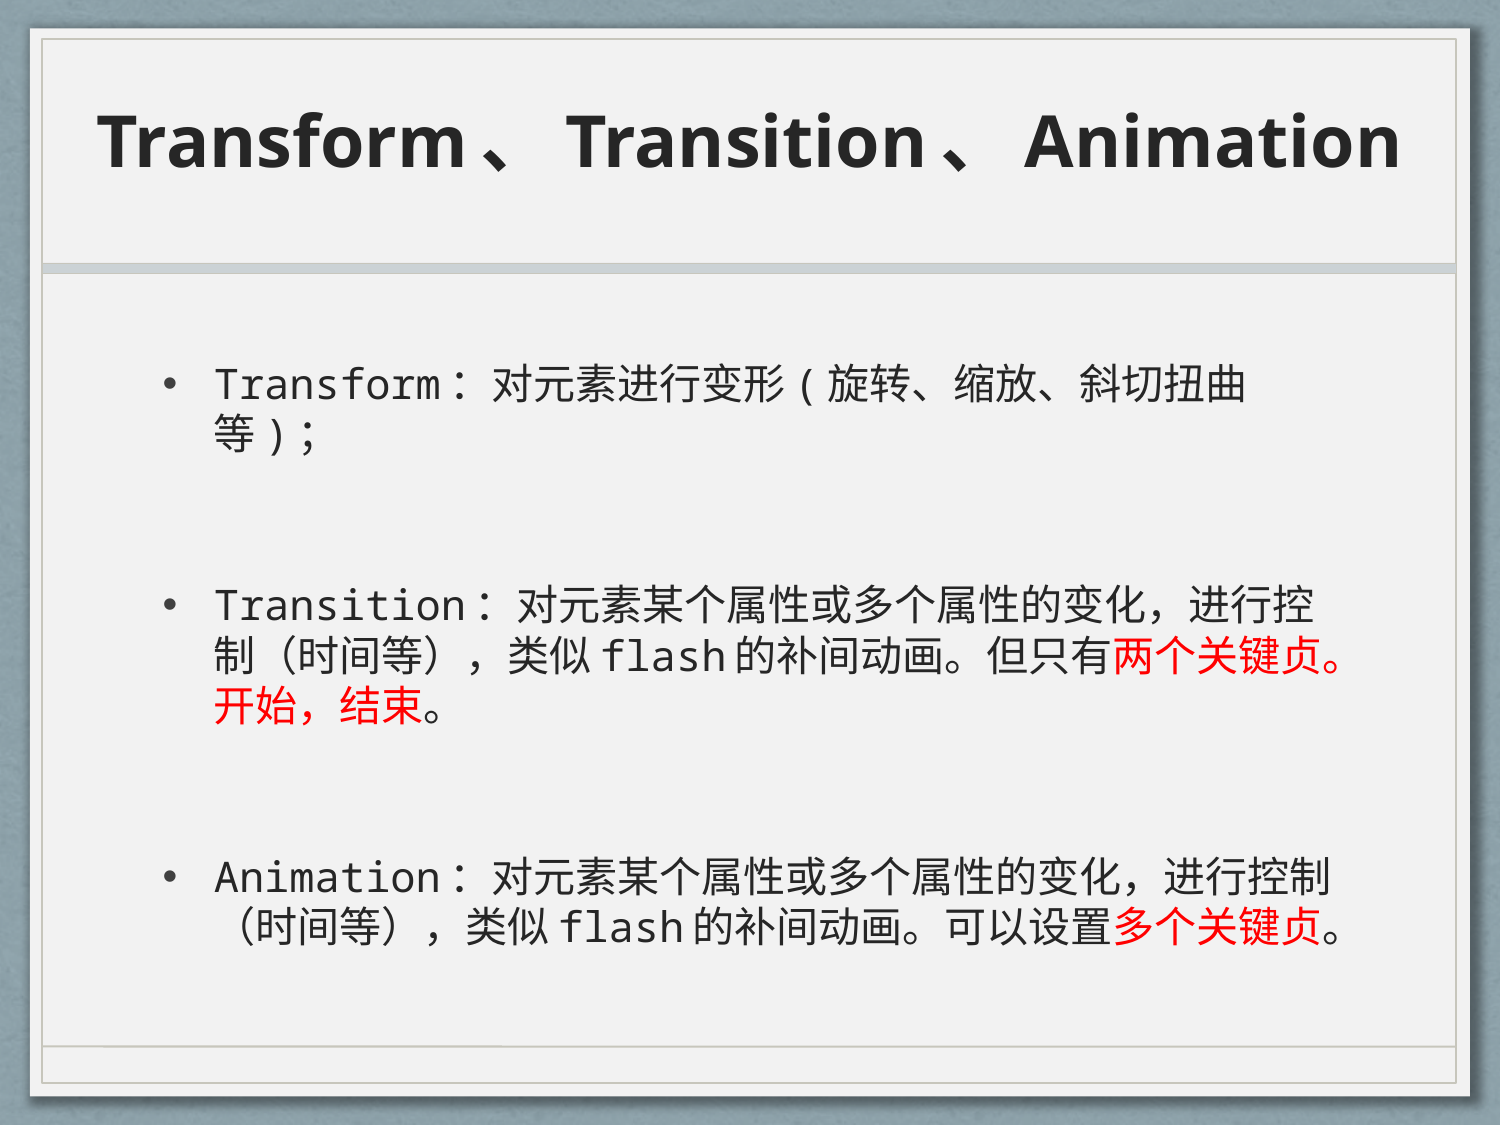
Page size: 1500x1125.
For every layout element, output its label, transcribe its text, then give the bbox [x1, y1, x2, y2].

text_box Transform、Transition、Animation [74, 45, 1425, 233]
list Transform：对元素进行变形(旋转、缩放、斜切扭曲等)； Transition：对元素某个属性或多个属性的变化，进行控制（时间等），类似flash的补间动画。但只有两个关键贞。开始，结束。 Animation：对元素某个属性或多个属性的变化，进行控制（时间等），类似flash的补间动画。可以设置多个关键贞。 [147, 350, 1353, 995]
